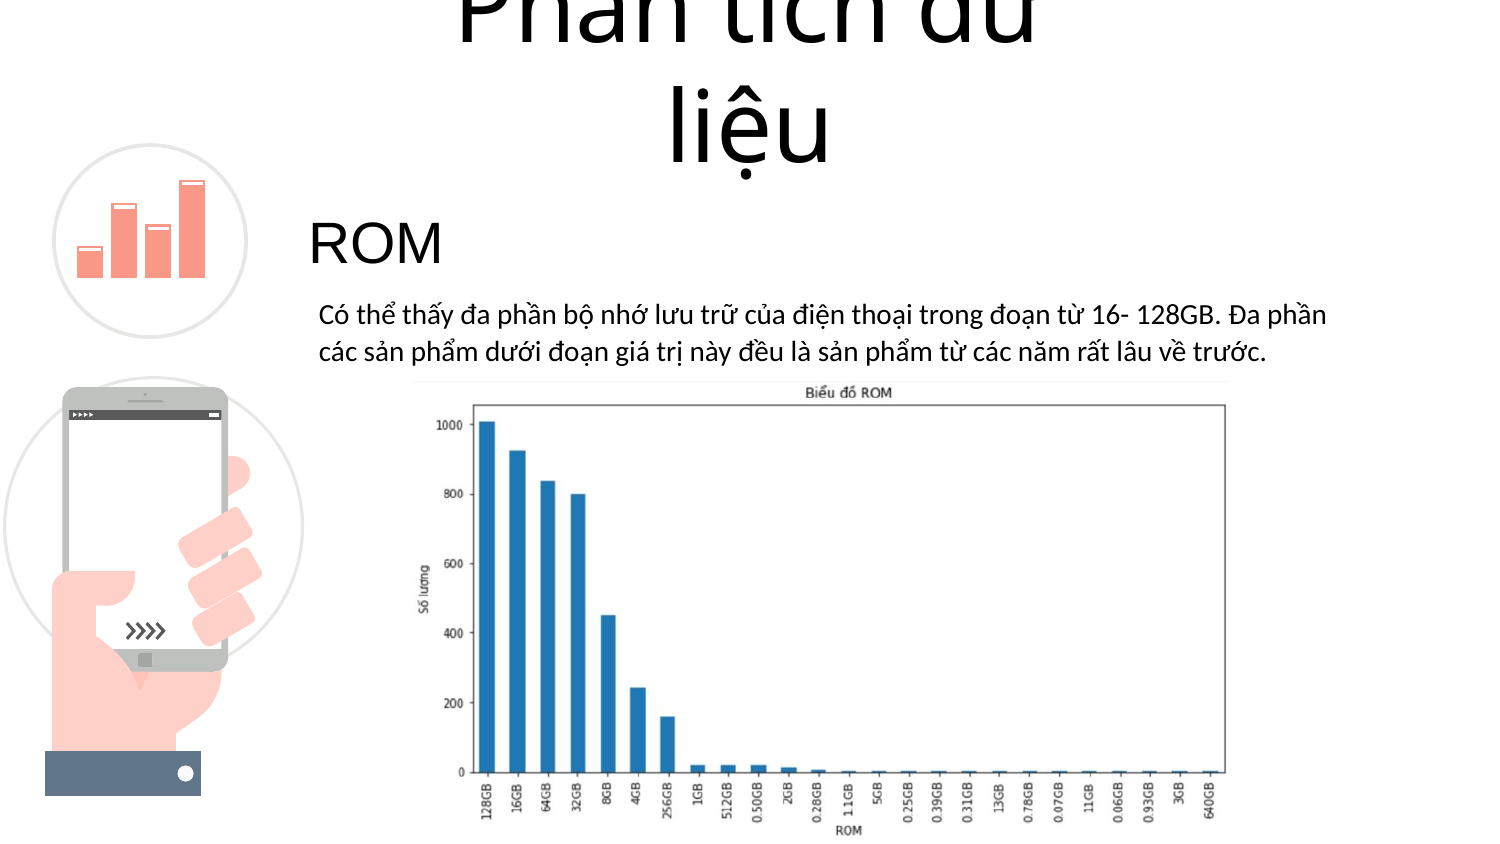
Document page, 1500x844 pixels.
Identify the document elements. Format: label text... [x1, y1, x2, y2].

text_box Có thể thấy đa phần bộ nhớ lưu trữ của điện thoại trong đoạn từ 16- 128GB. Đa phần các sản phẩm dưới đoạn giá trị này đều là sản phẩm từ các năm rất lâu về trước. [304, 285, 1386, 375]
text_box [76, 179, 206, 279]
text_box ROM [293, 197, 659, 283]
text_box [52, 143, 248, 339]
title Phân tích dữ liệu [348, 30, 1152, 95]
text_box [2, 375, 305, 797]
picture [412, 381, 1268, 842]
